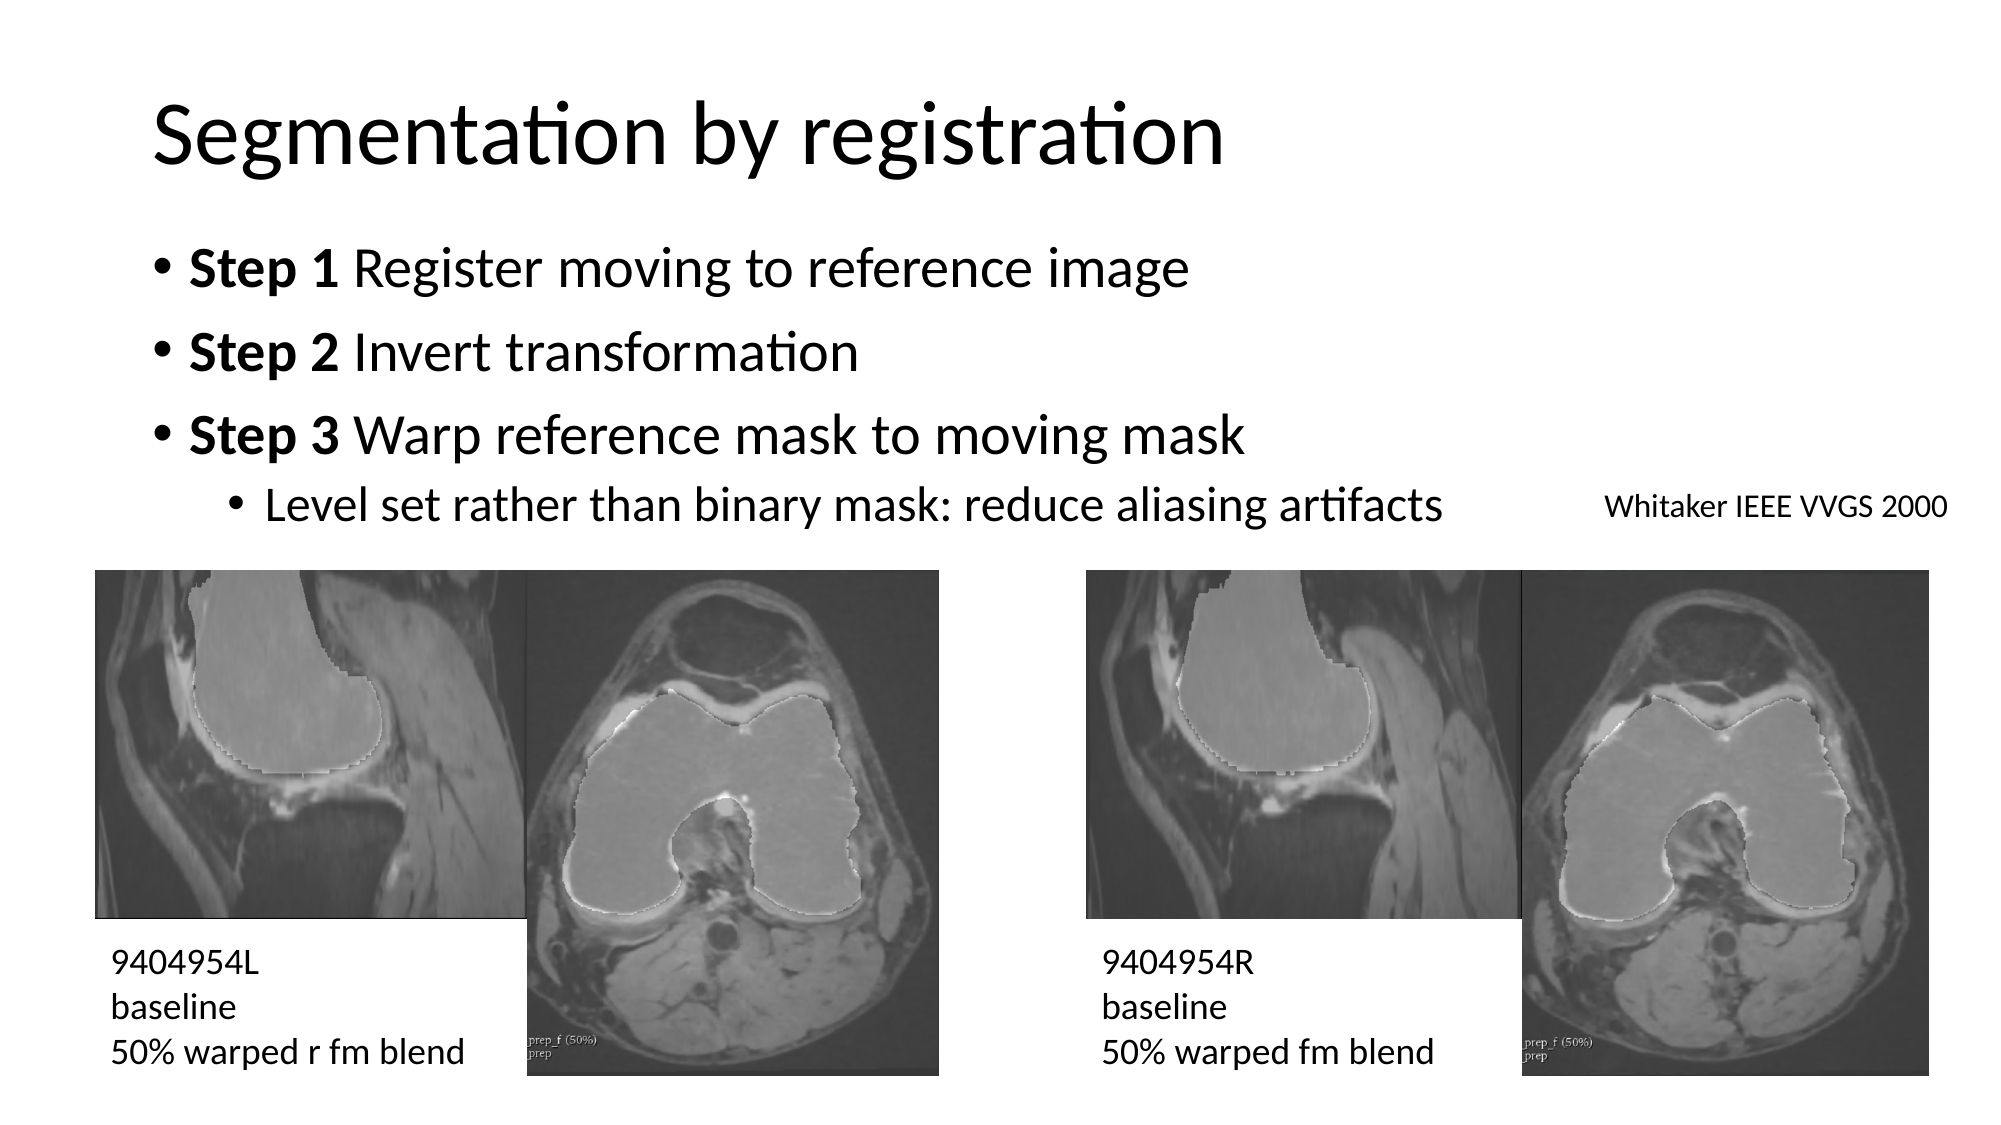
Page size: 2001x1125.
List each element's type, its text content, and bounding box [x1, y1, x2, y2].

text_box 9404954L baseline 50% warped r fm blend [95, 929, 493, 1080]
picture [1086, 570, 1929, 1076]
text_box 9404954R baseline 50% warped fm blend [1086, 929, 1479, 1080]
text_box Whitaker IEEE VVGS 2000 [1589, 476, 2000, 532]
picture [95, 570, 939, 1076]
title Segmentation by registration [137, 25, 1863, 229]
list Step 1 Register moving to reference image Step 2 Invert transformation Step 3 Warp reference mask to moving mask Level set rather than binary mask: reduce aliasing artifacts [137, 229, 1863, 944]
